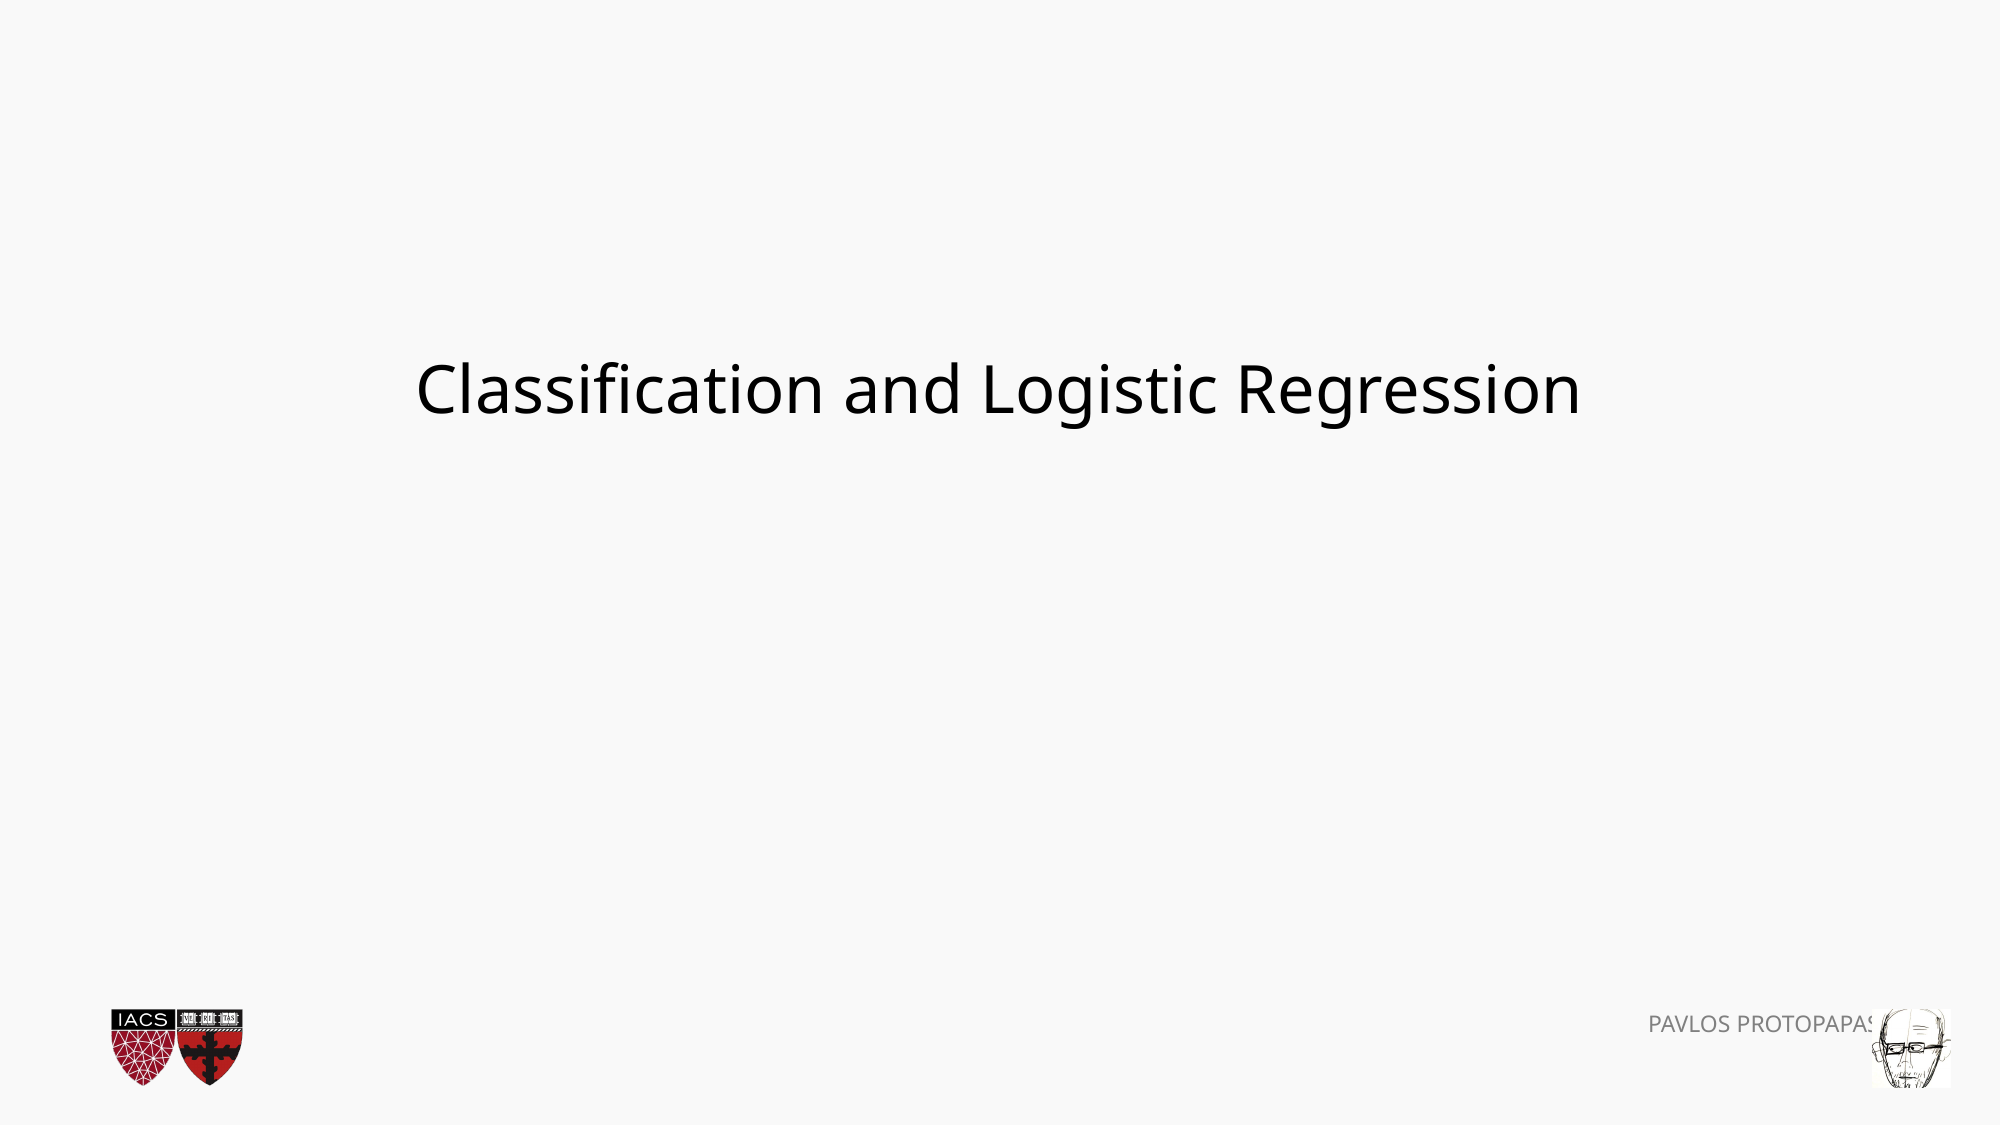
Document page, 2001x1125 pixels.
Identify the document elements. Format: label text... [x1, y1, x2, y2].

slide_number 4 [1433, 1042, 1900, 1103]
title Classification and Logistic Regression [99, 339, 1900, 465]
picture [109, 1009, 243, 1086]
picture [1872, 1009, 1951, 1088]
